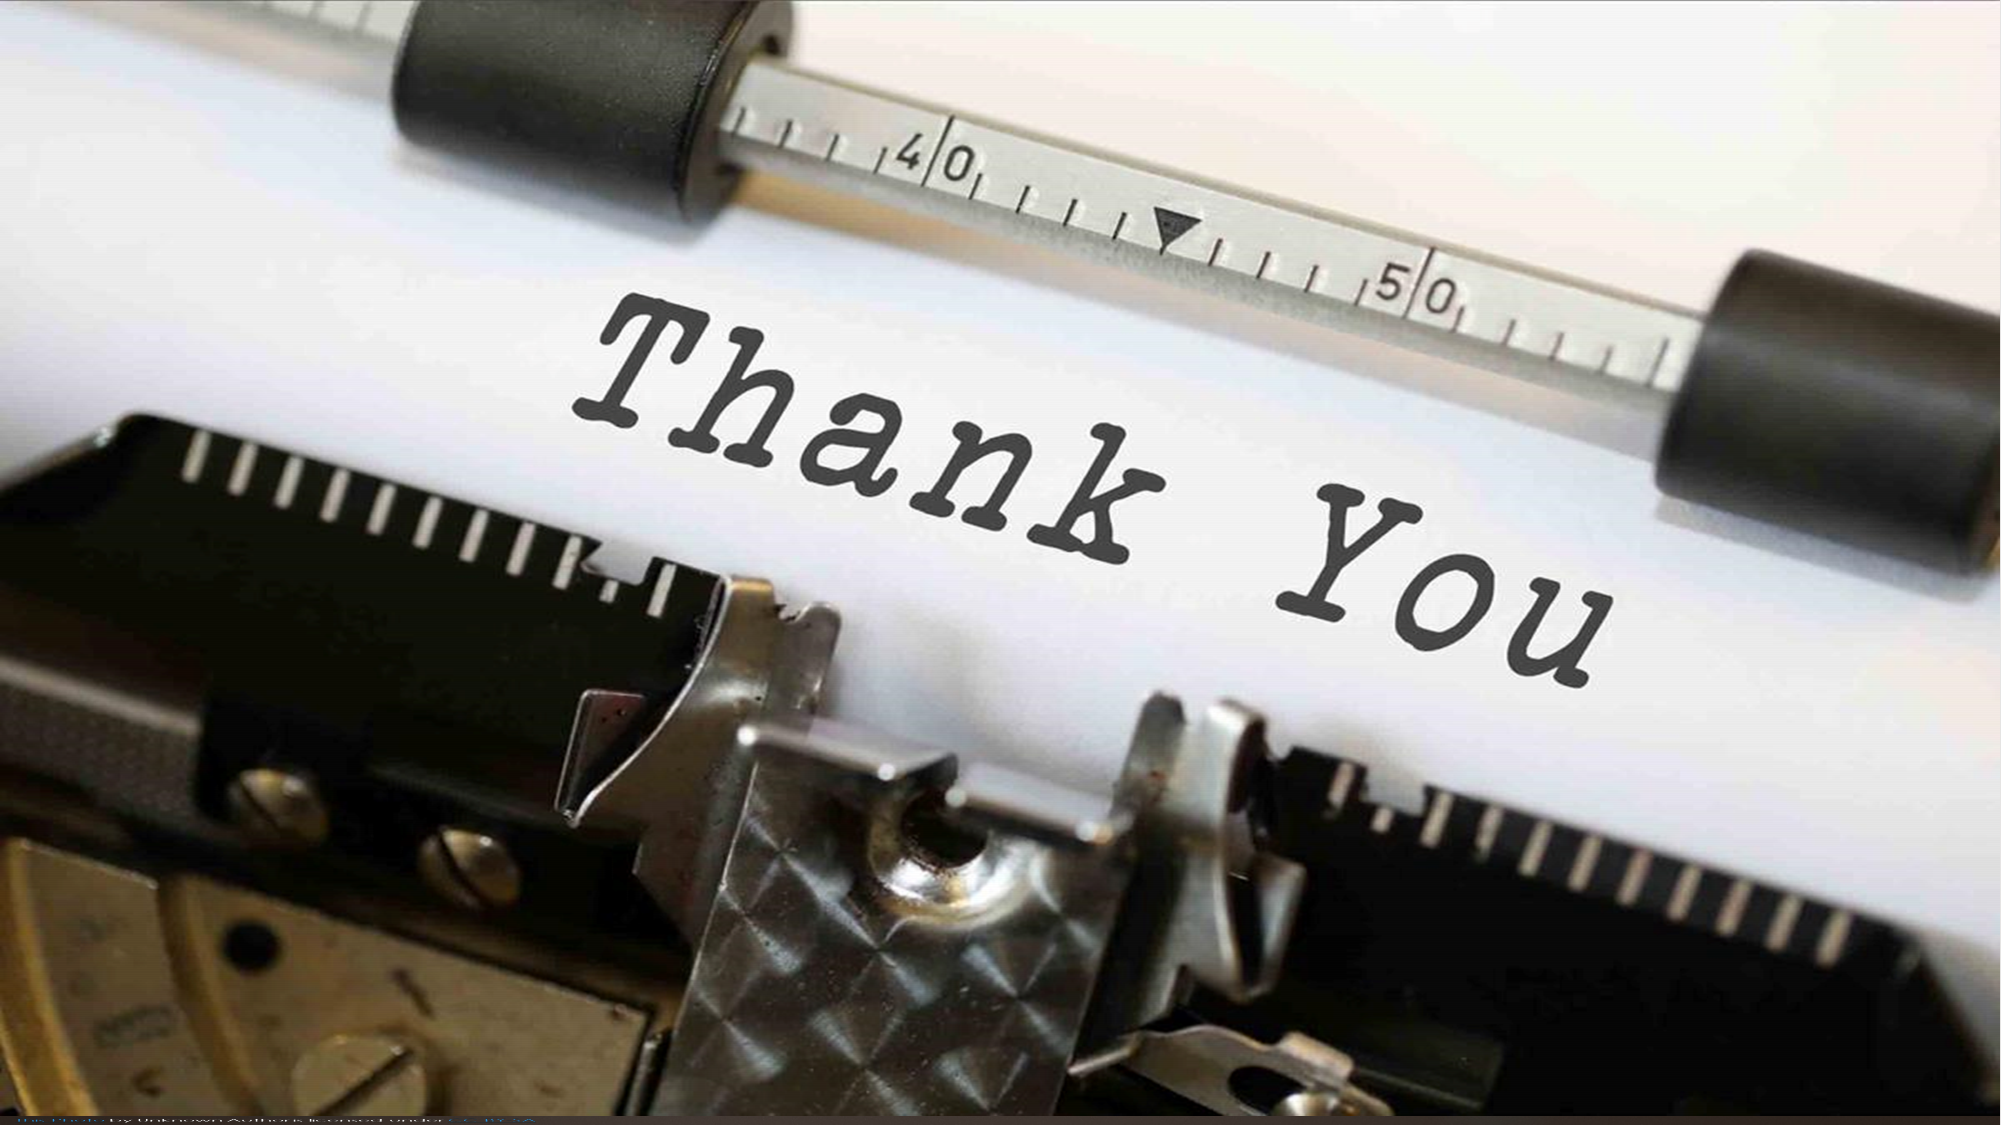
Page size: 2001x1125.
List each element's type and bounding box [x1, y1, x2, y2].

list [0, 0, 2000, 1125]
